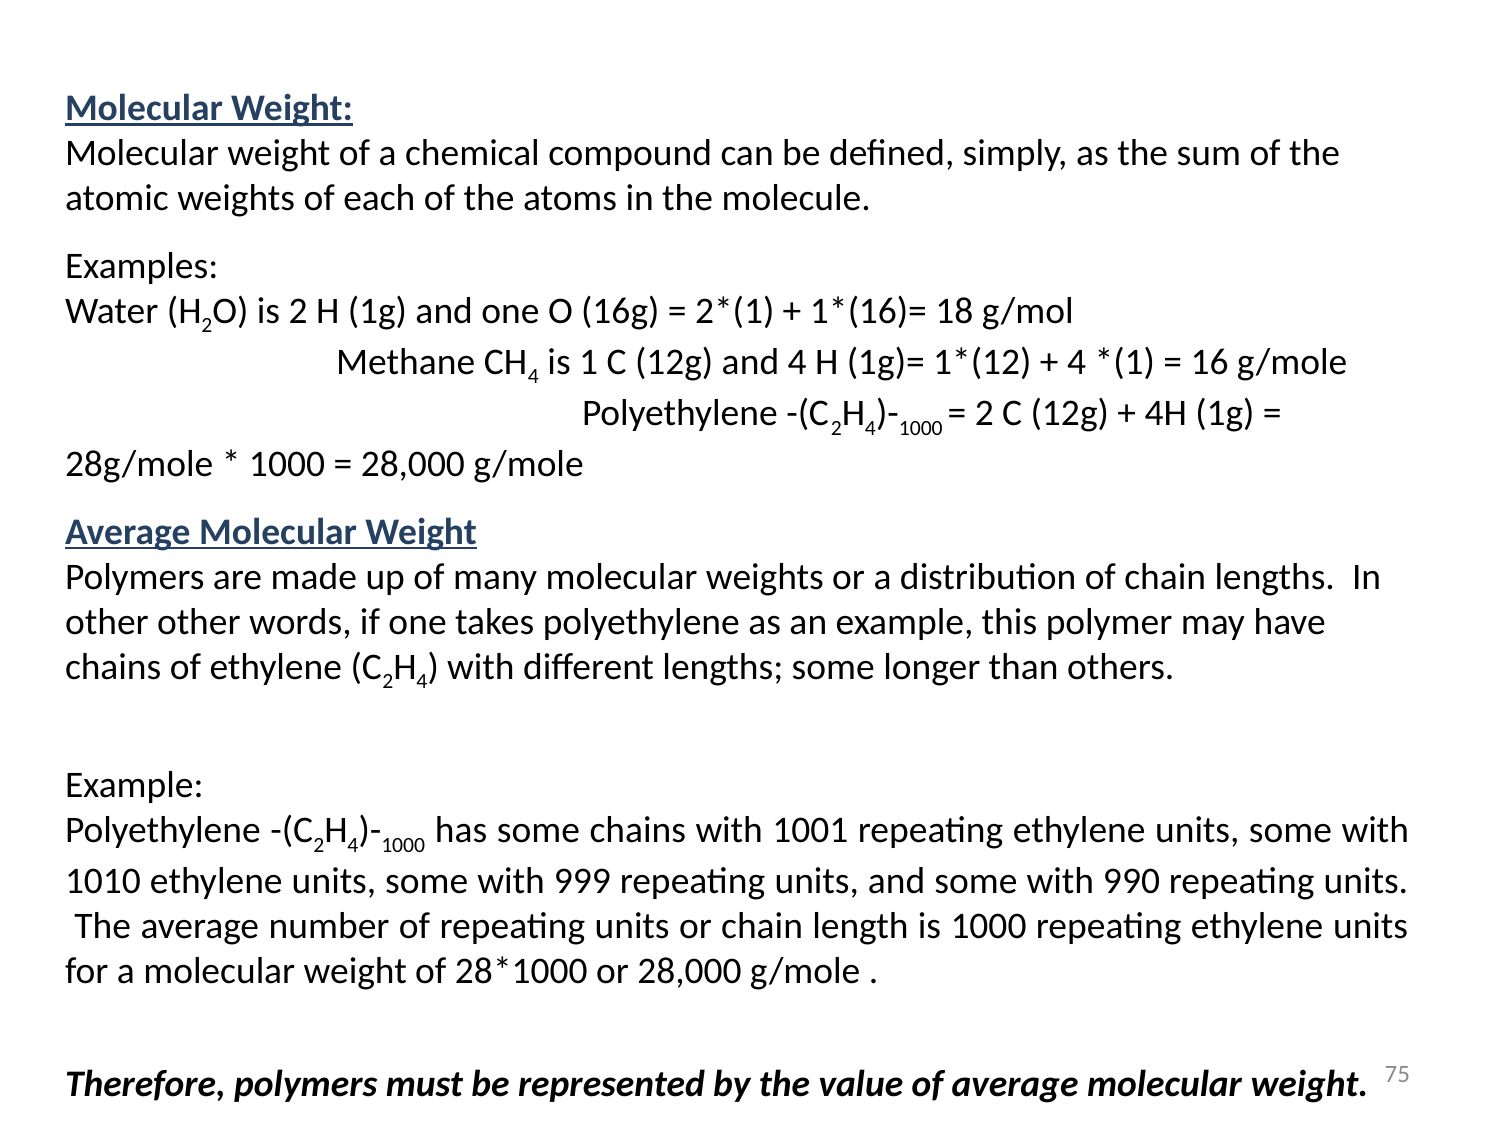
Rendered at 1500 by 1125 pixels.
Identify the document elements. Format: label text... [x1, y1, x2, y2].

text_box Molecular Weight: Molecular weight of a chemical compound can be defined, simply, as the sum of the atomic weights of each of the atoms in the molecule. Examples: Water (H2O) is 2 H (1g) and one O (16g) = 2*(1) + 1*(16)= 18 g/mol Methane CH4 is 1 C (12g) and 4 H (1g)= 1*(12) + 4 *(1) = 16 g/mole Polyethylene -(C2H4)-1000 = 2 C (12g) + 4H (1g) = 28g/mole * 1000 = 28,000 g/mole Average Molecular Weight Polymers are made up of many molecular weights or a distribution of chain lengths. In other other words, if one takes polyethylene as an example, this polymer may have chains of ethylene (C2H4) with different lengths; some longer than others. Example: Polyethylene -(C2H4)-1000 has some chains with 1001 repeating ethylene units, some with 1010 ethylene units, some with 999 repeating units, and some with 990 repeating units. The average number of repeating units or chain length is 1000 repeating ethylene units for a molecular weight of 28*1000 or 28,000 g/mole . Therefore, polymers must be represented by the value of average molecular weight. [50, 75, 1425, 1112]
slide_number 75 [1074, 1042, 1425, 1103]
